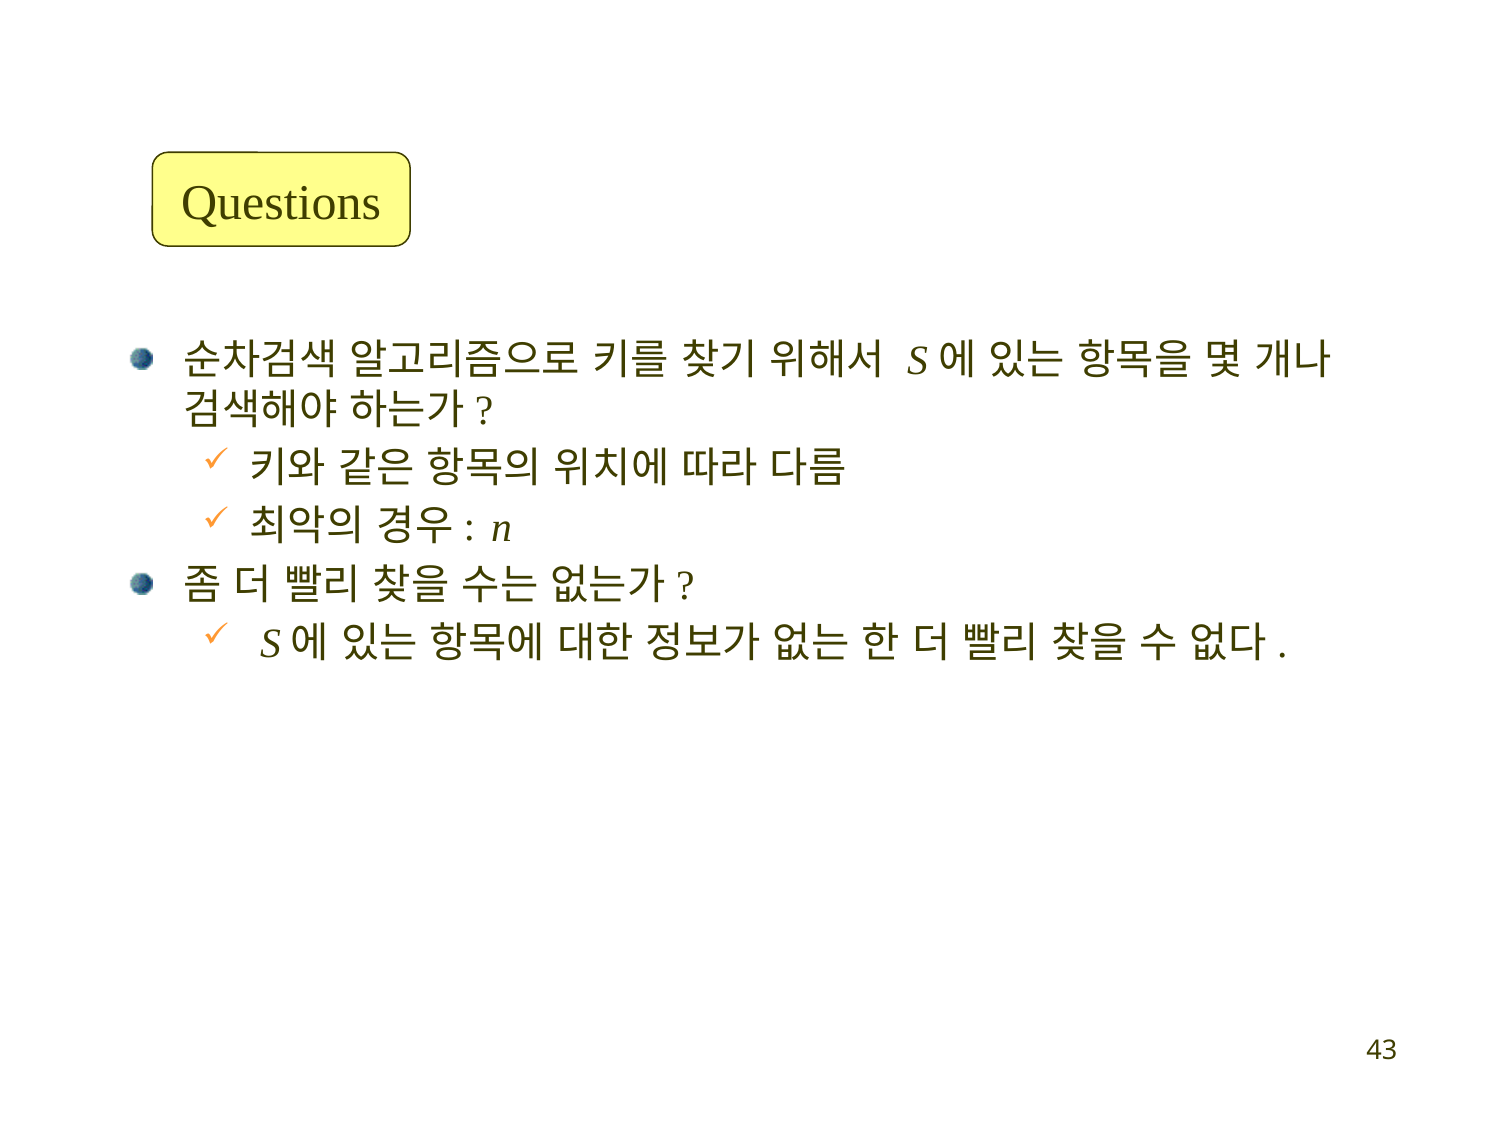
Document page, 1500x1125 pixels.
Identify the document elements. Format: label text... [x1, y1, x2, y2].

text_box Questions [152, 152, 411, 247]
picture [127, 345, 153, 370]
picture [127, 570, 153, 595]
text_box n [476, 492, 527, 557]
list 순차검색 알고리즘으로 키를 찾기 위해서 S에 있는 항목을 몇 개나 검색해야 하는가? 키와 같은 항목의 위치에 따라 다름 최악의 경우: 좀 더 빨리 찾을 수는 없는가? S에 있는 항목에 대한 정보가 없는 한 더 빨리 찾을 수 없다. [112, 324, 1388, 1001]
slide_number 43 [1099, 1024, 1413, 1101]
